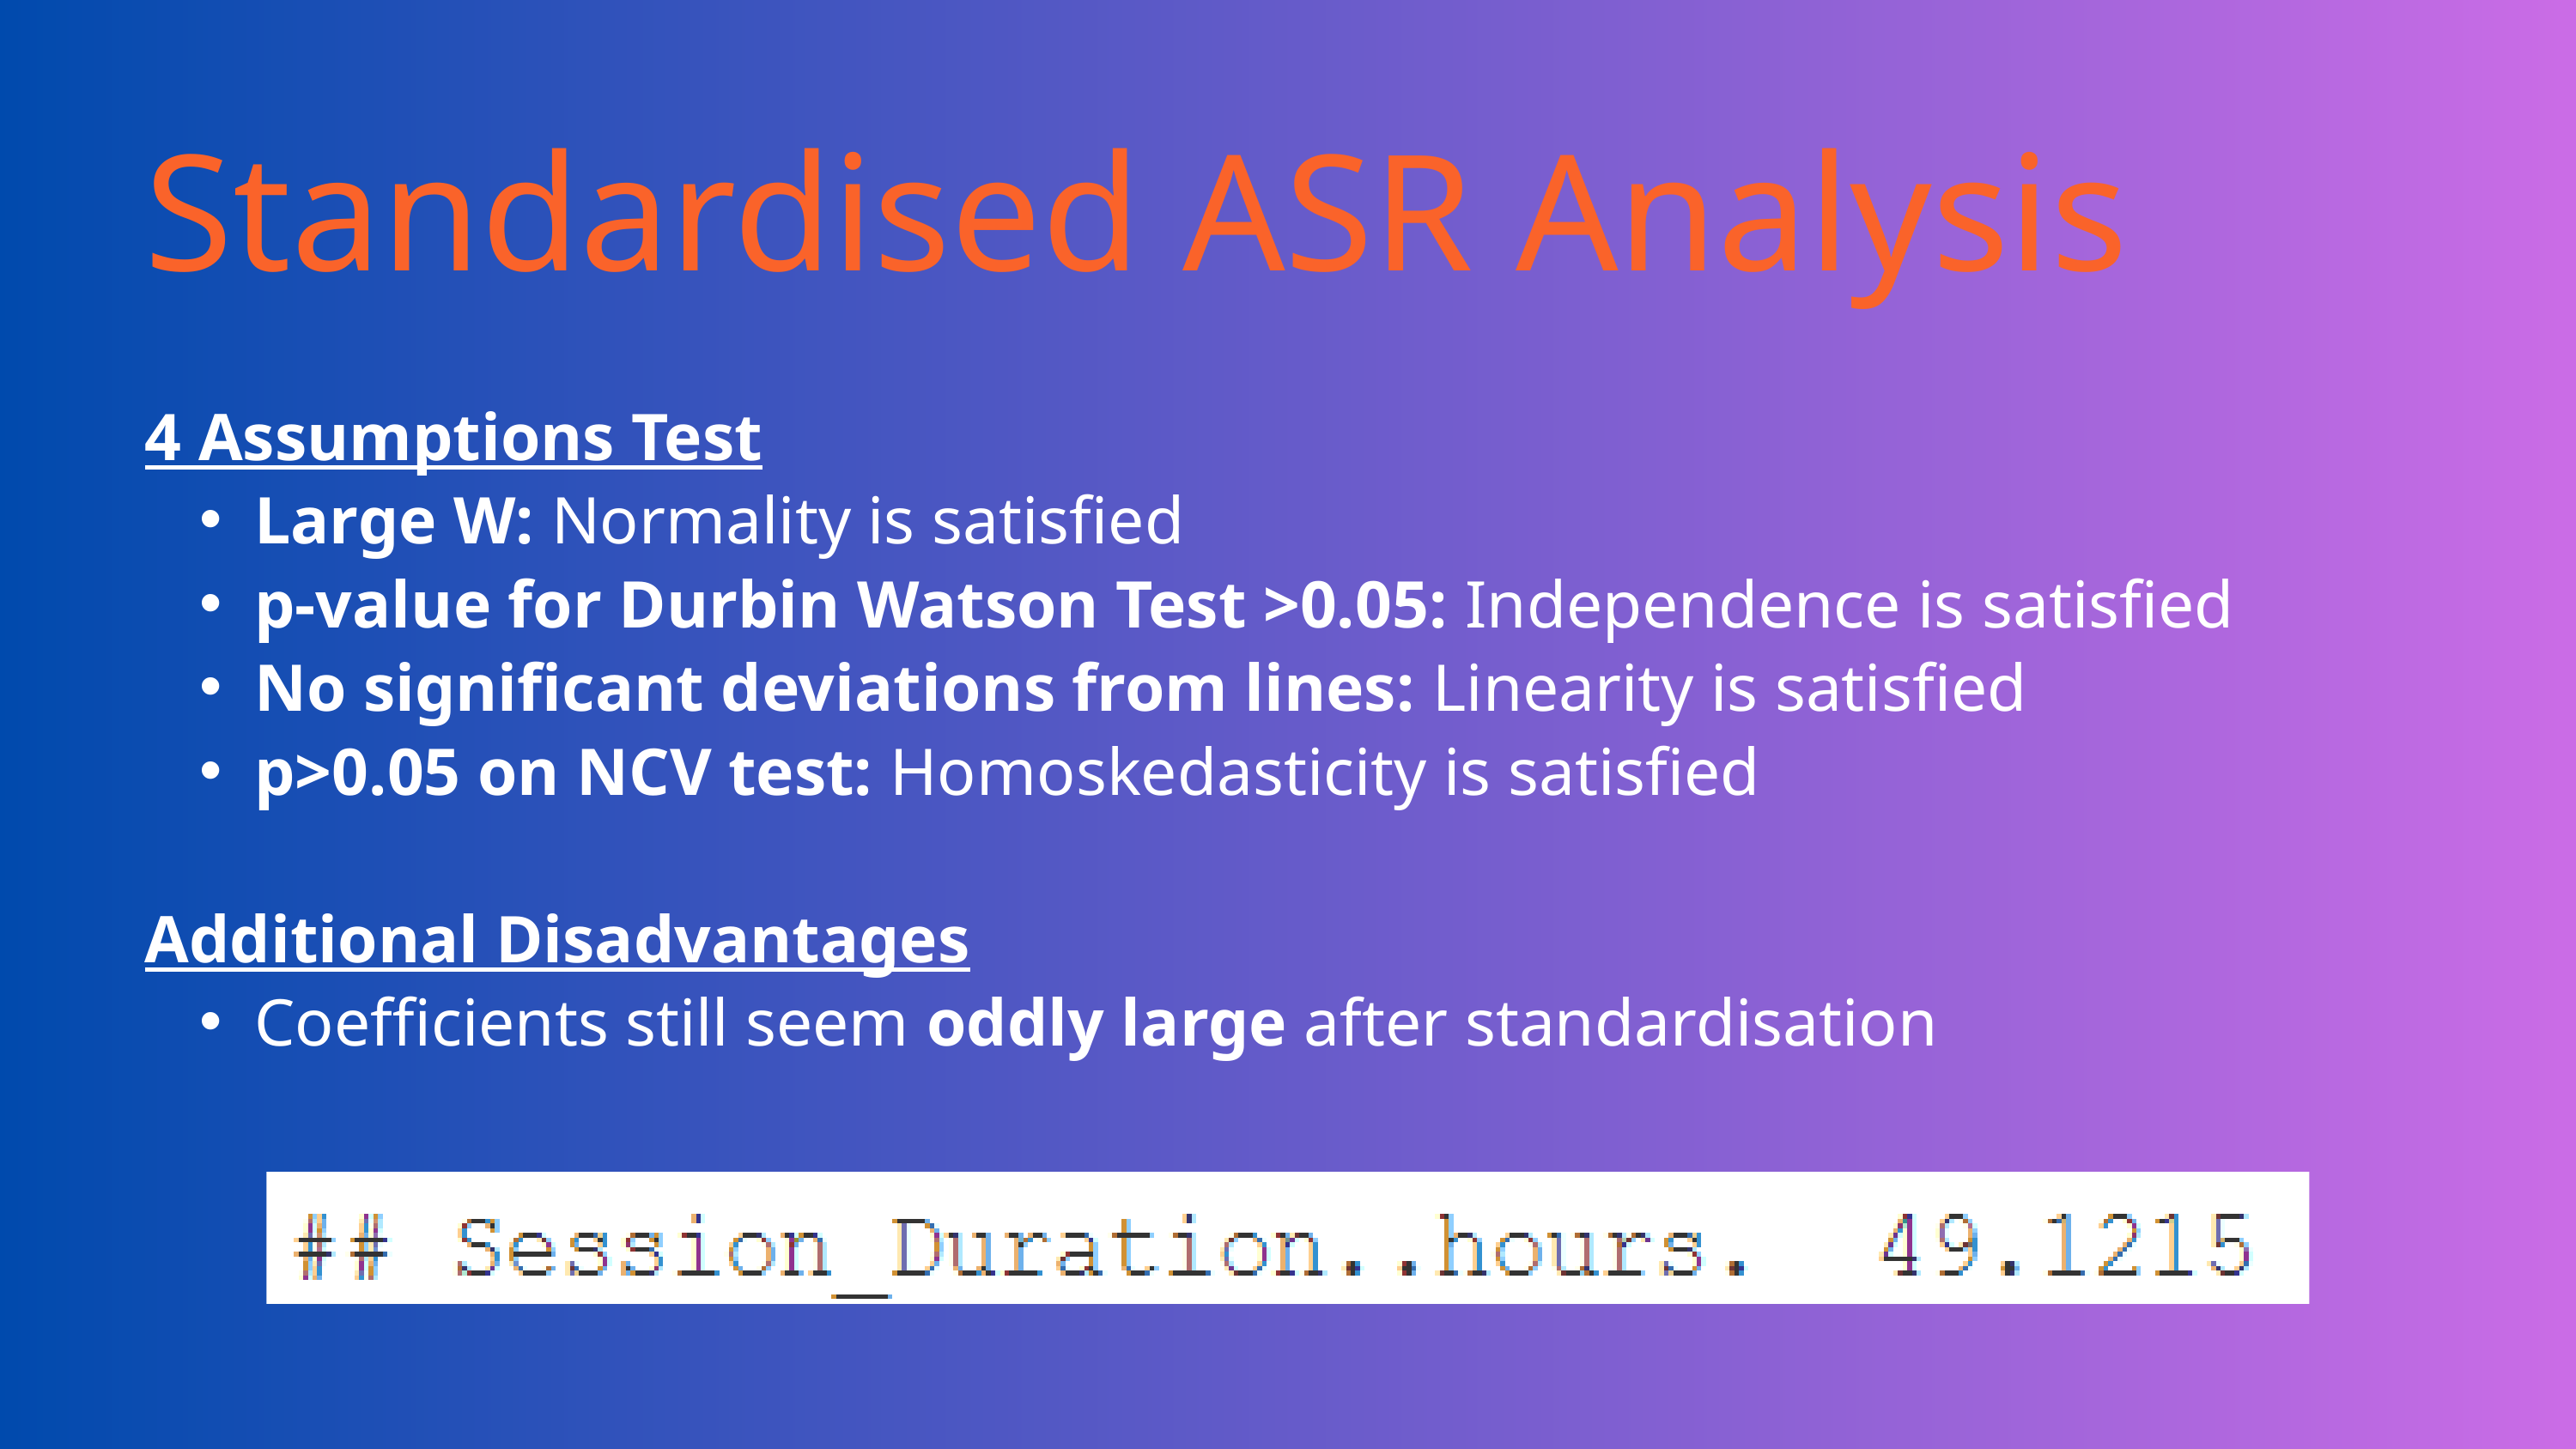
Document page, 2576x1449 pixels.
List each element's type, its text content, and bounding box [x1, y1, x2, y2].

text_box 4 Assumptions Test Large W: Normality is satisfied p-value for Durbin Watson Test >0.05: Independence is satisfied No significant deviations from lines: Linearity is satisfied p>0.05 on NCV test: Homoskedasticity is satisfied Additional Disadvantages Coefficients still seem oddly large after standardisation [144, 389, 2379, 1311]
text_box [266, 1172, 2310, 1304]
text_box Standardised ASR Analysis [144, 109, 2432, 303]
